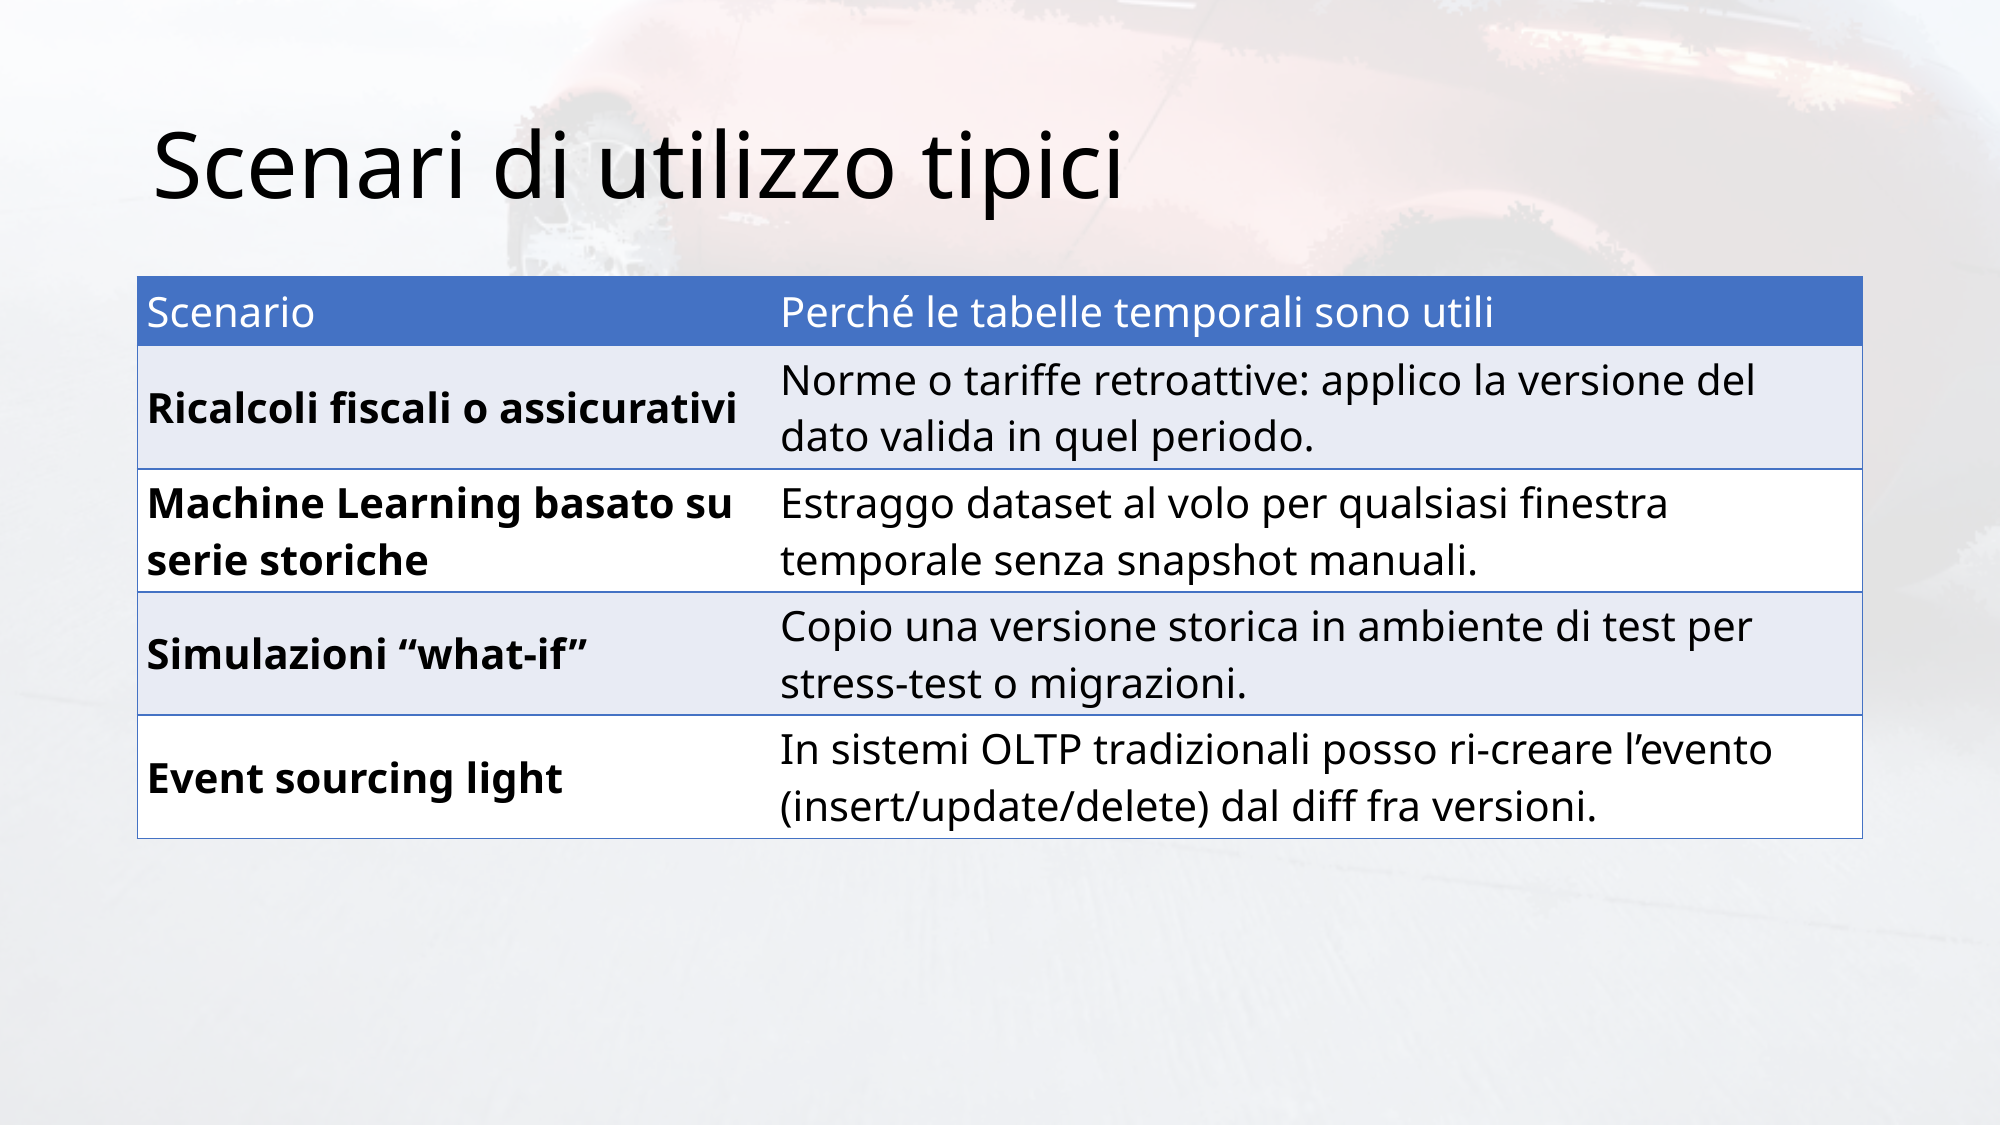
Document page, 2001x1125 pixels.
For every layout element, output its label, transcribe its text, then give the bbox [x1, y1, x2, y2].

title Scenari di utilizzo tipici [137, 59, 1863, 276]
table_header Scenario [138, 278, 771, 345]
table_cell In sistemi OLTP tradizionali posso ri-creare l’evento (insert/update/delete) dal diff fra versioni. [771, 716, 1862, 838]
table_cell Estraggo dataset al volo per qualsiasi finestra temporale senza snapshot manuali. [771, 470, 1862, 591]
table_cell Norme o tariffe retroattive: applico la versione del dato valida in quel periodo. [771, 346, 1862, 468]
table_cell Event sourcing light [138, 716, 771, 838]
table_header Perché le tabelle temporali sono utili [771, 278, 1862, 345]
table_cell Machine Learning basato su serie storiche [138, 470, 771, 591]
table_cell Simulazioni “what-if” [138, 593, 771, 714]
table_cell Copio una versione storica in ambiente di test per stress-test o migrazioni. [771, 593, 1862, 714]
table_cell Ricalcoli fiscali o assicurativi [138, 346, 771, 468]
